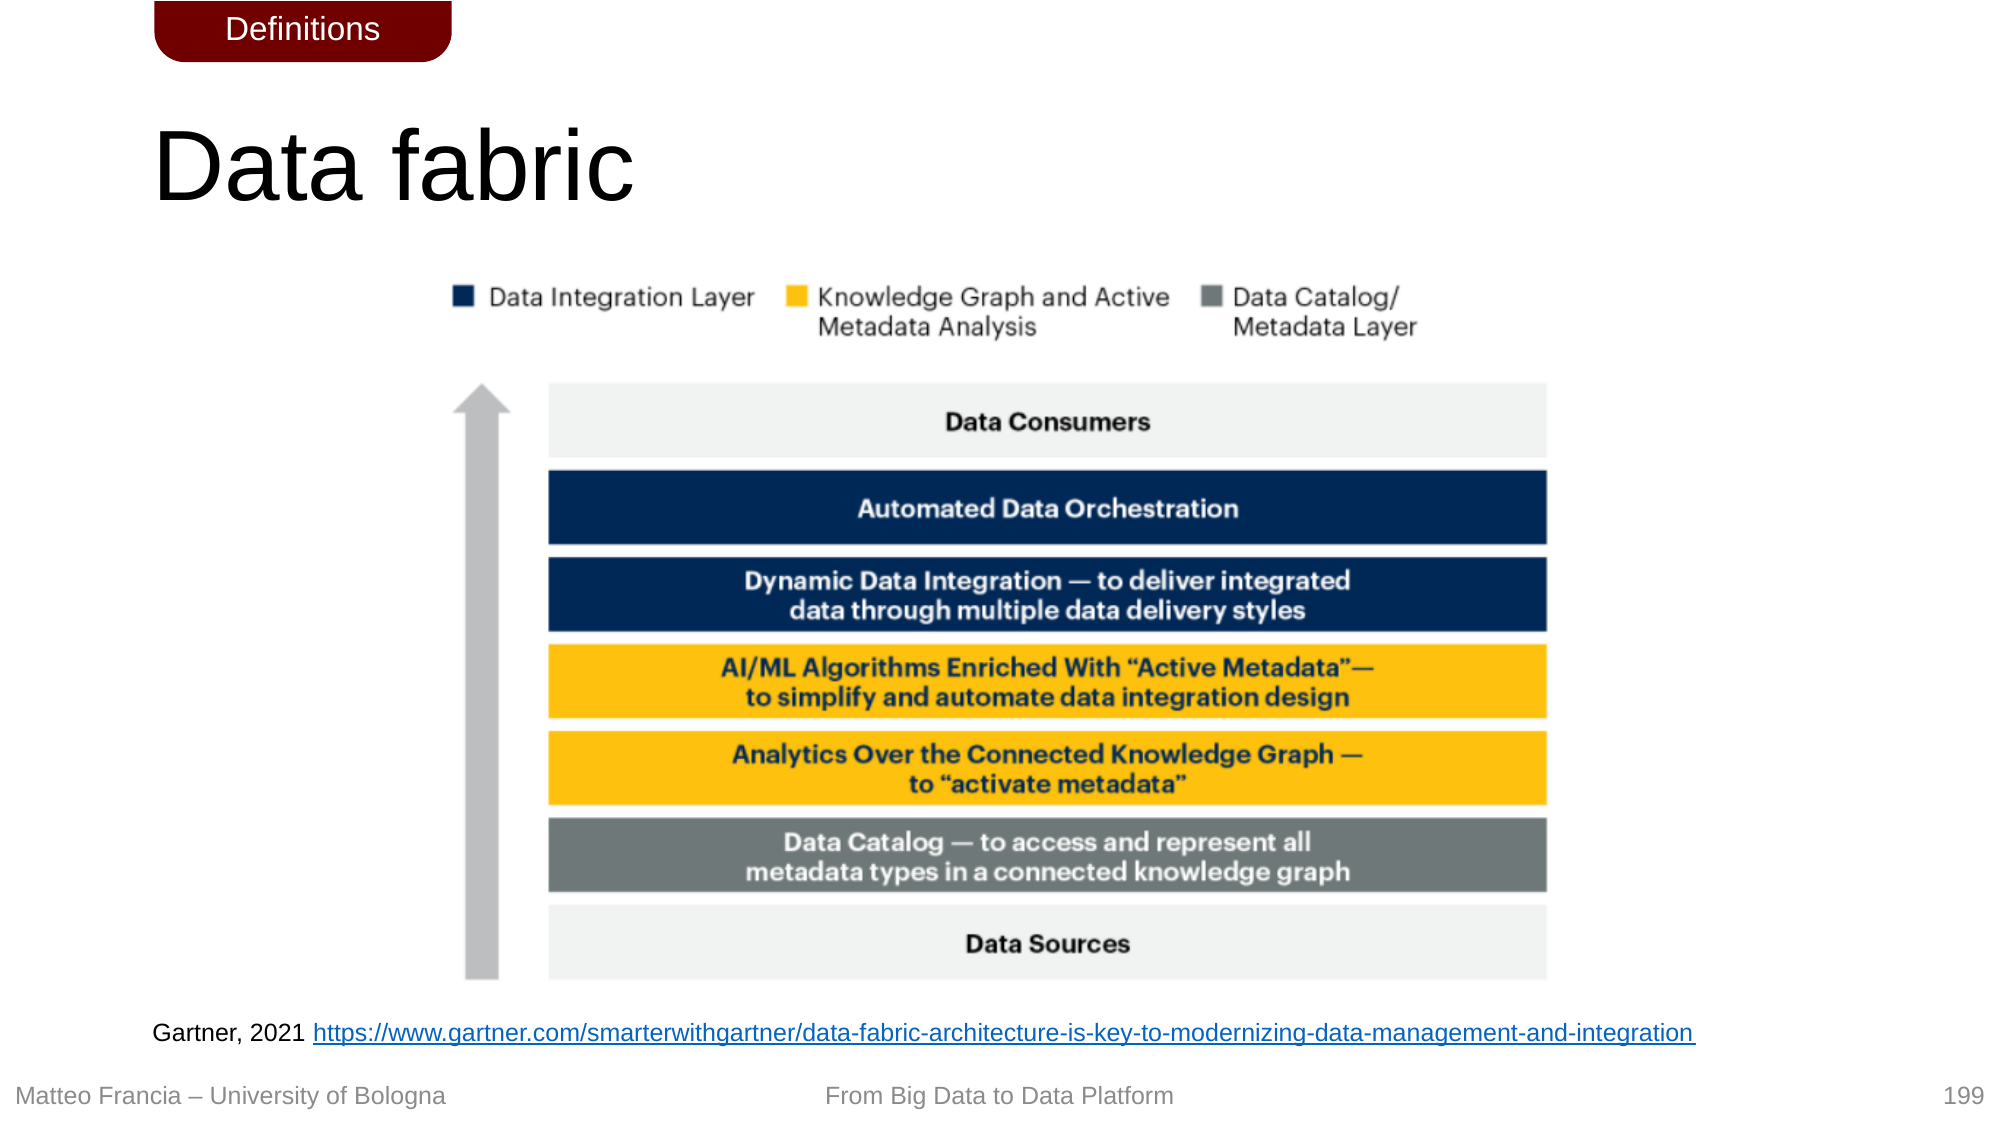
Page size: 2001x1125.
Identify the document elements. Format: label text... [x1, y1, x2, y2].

list Gartner, 2021 https://www.gartner.com/smarterwithgartner/data-fabric-architecture-is-key-to-modernizing-data-management-and-integration [137, 1003, 1863, 1064]
slide_number 199 [1550, 1065, 2000, 1125]
footer Matteo Francia – University of Bologna [0, 1065, 509, 1125]
picture [445, 278, 1555, 993]
title Data fabric [137, 59, 1863, 278]
text_box Definitions [154, 1, 452, 63]
